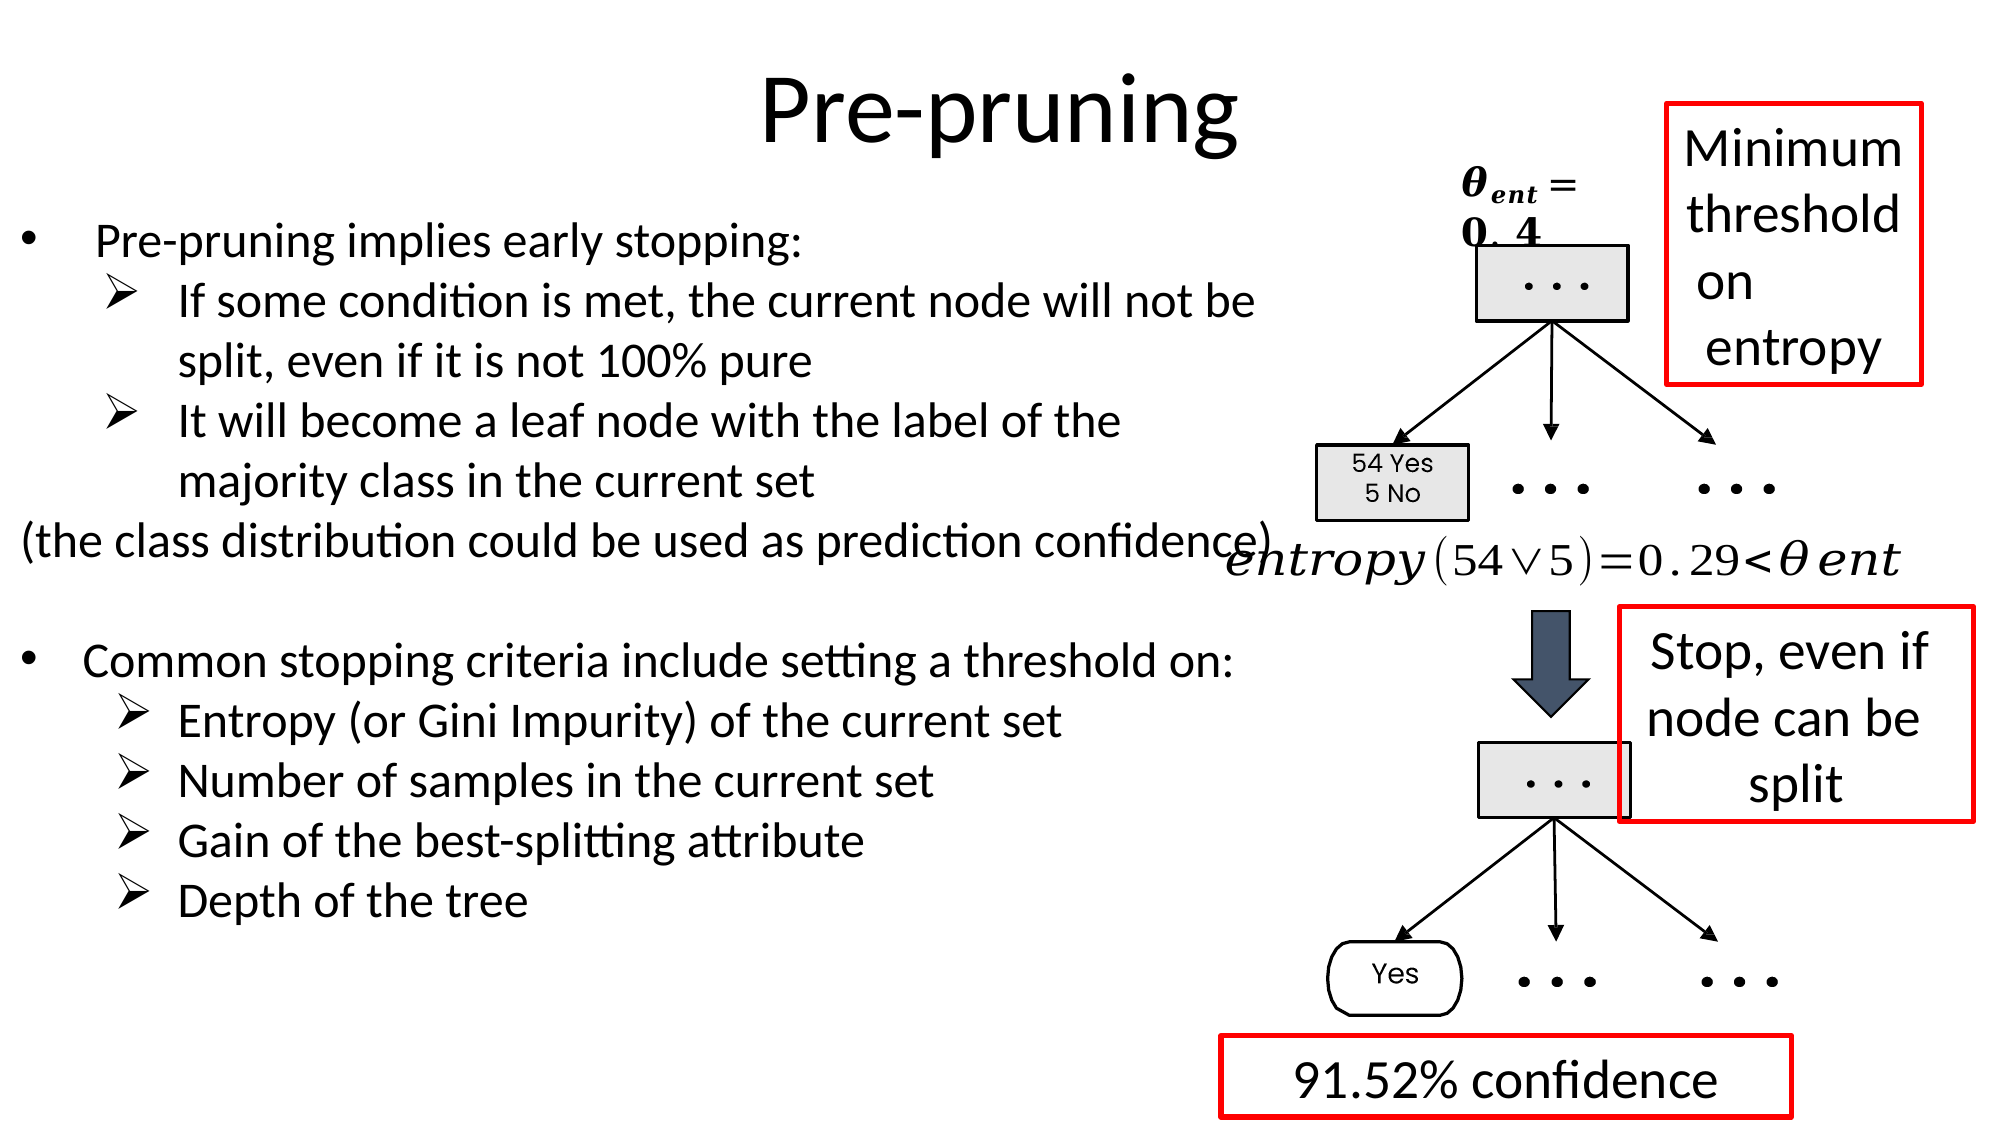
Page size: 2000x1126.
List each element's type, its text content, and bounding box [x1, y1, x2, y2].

text_box [1393, 319, 1552, 443]
text_box [1364, 473, 1435, 518]
text_box [1554, 816, 1699, 930]
text_box [1476, 245, 1628, 321]
text_box 𝜽𝒆𝒏𝒕 = 𝟎. 𝟒 [1451, 177, 1652, 255]
text_box [1510, 610, 1592, 719]
text_box [1316, 444, 1469, 521]
text_box [1327, 941, 1462, 1016]
text_box [1351, 443, 1447, 488]
text_box [1552, 817, 1558, 923]
text_box [1478, 742, 1619, 818]
text_box [1523, 245, 1634, 314]
text_box [1542, 320, 1560, 430]
text_box Minimum threshold on entropy [1666, 103, 1922, 385]
text_box 91.52% confidence [1221, 1035, 1792, 1117]
text_box [1394, 816, 1554, 941]
text_box Pre-pruning implies early stopping: If some condition is met, the current node will not be split, even if it is not 100% pure It will become a leaf node with the label of the majority class in the current set (the class distribution could be used as prediction confidence) Common stopping criteria include setting a threshold on: Entropy (or Gini Impurity) of the current set Number of samples in the current set Gain of the best-splitting attribute Depth of the tree [0, 187, 1303, 1060]
text_box Pre-pruning [38, 22, 1962, 177]
text_box [1371, 951, 1435, 1001]
text_box [1510, 430, 1640, 529]
text_box [1552, 319, 1699, 432]
text_box [1516, 923, 1647, 1022]
text_box [1699, 923, 1829, 1022]
text_box [1696, 430, 1826, 529]
text_box Stop, even if node can be split [1619, 606, 1974, 822]
text_box [1525, 742, 1619, 812]
